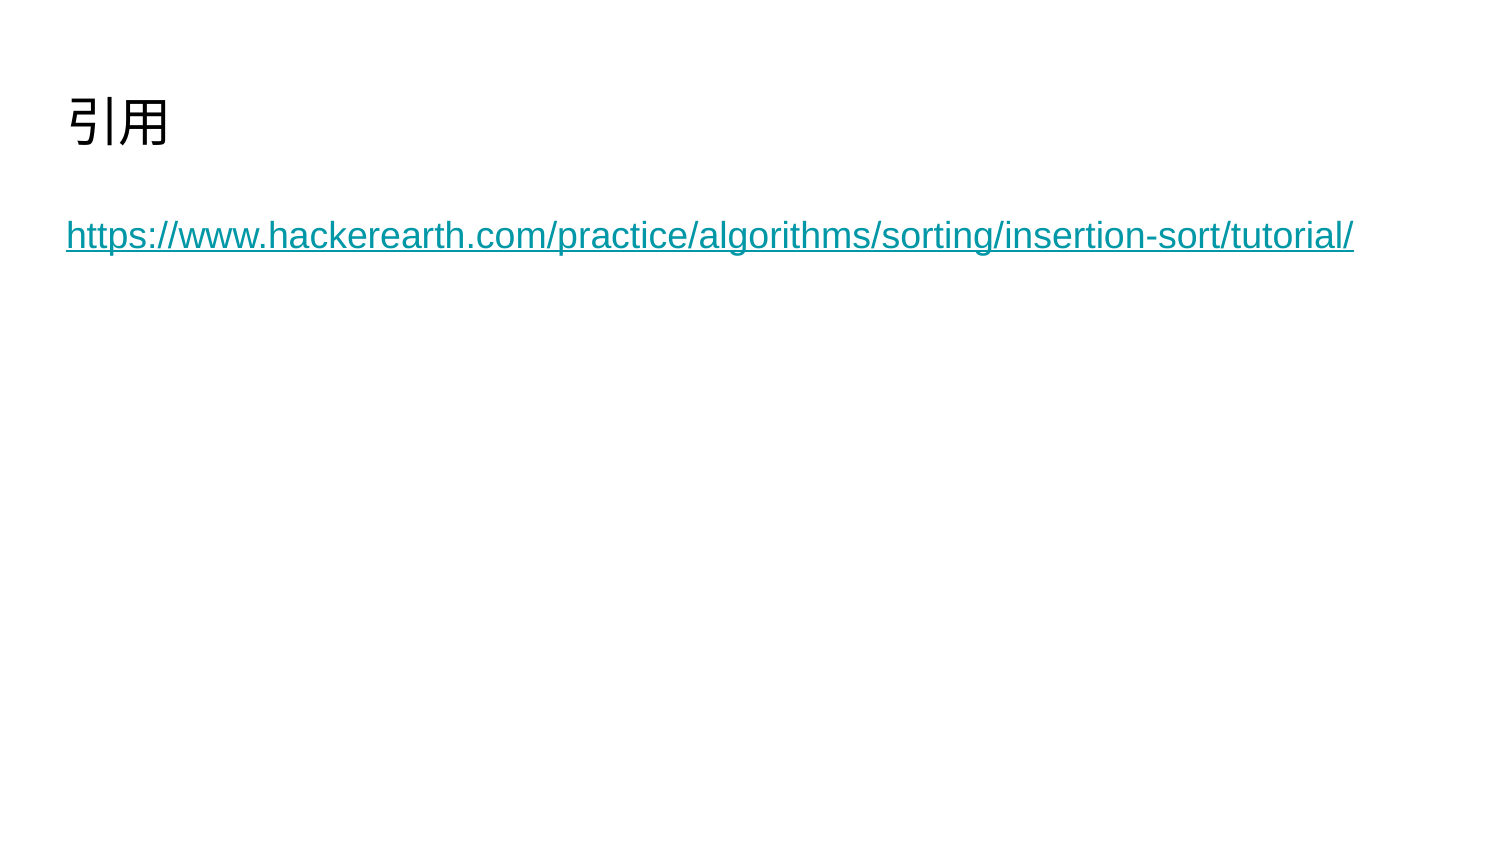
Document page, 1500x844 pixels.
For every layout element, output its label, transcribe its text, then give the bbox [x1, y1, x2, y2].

title 引用 [51, 72, 1449, 167]
list https://www.hackerearth.com/practice/algorithms/sorting/insertion-sort/tutorial/ [51, 189, 1449, 750]
